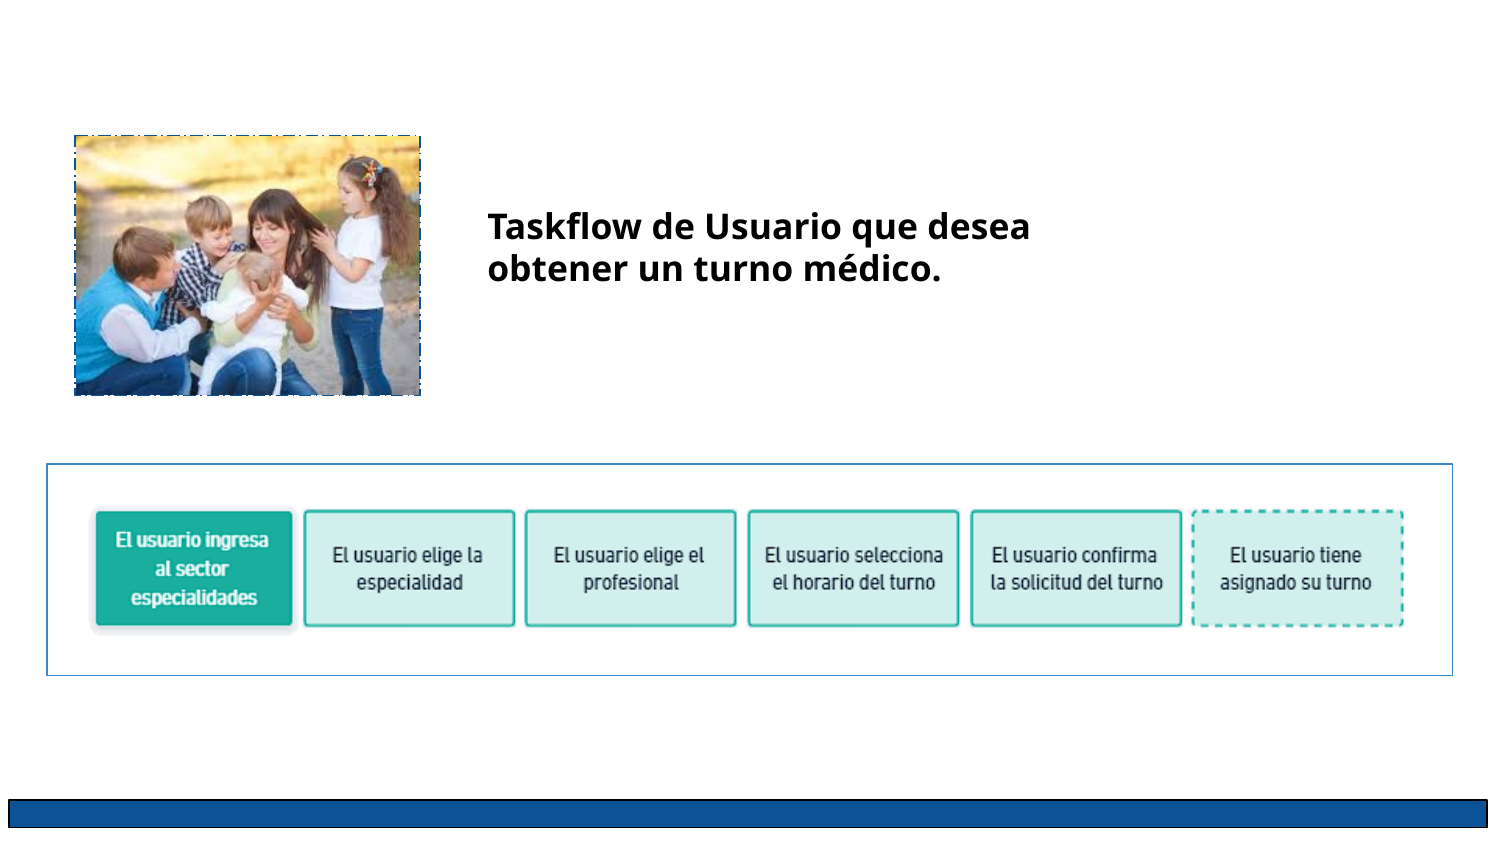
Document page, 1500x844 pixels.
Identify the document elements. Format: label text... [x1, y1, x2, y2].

picture [75, 347, 99, 352]
picture [75, 356, 98, 364]
text_box [9, 800, 1488, 828]
picture [47, 464, 1453, 676]
text_box Taskflow de Usuario que desea obtener un turno médico. [472, 188, 1189, 304]
picture [75, 135, 420, 395]
